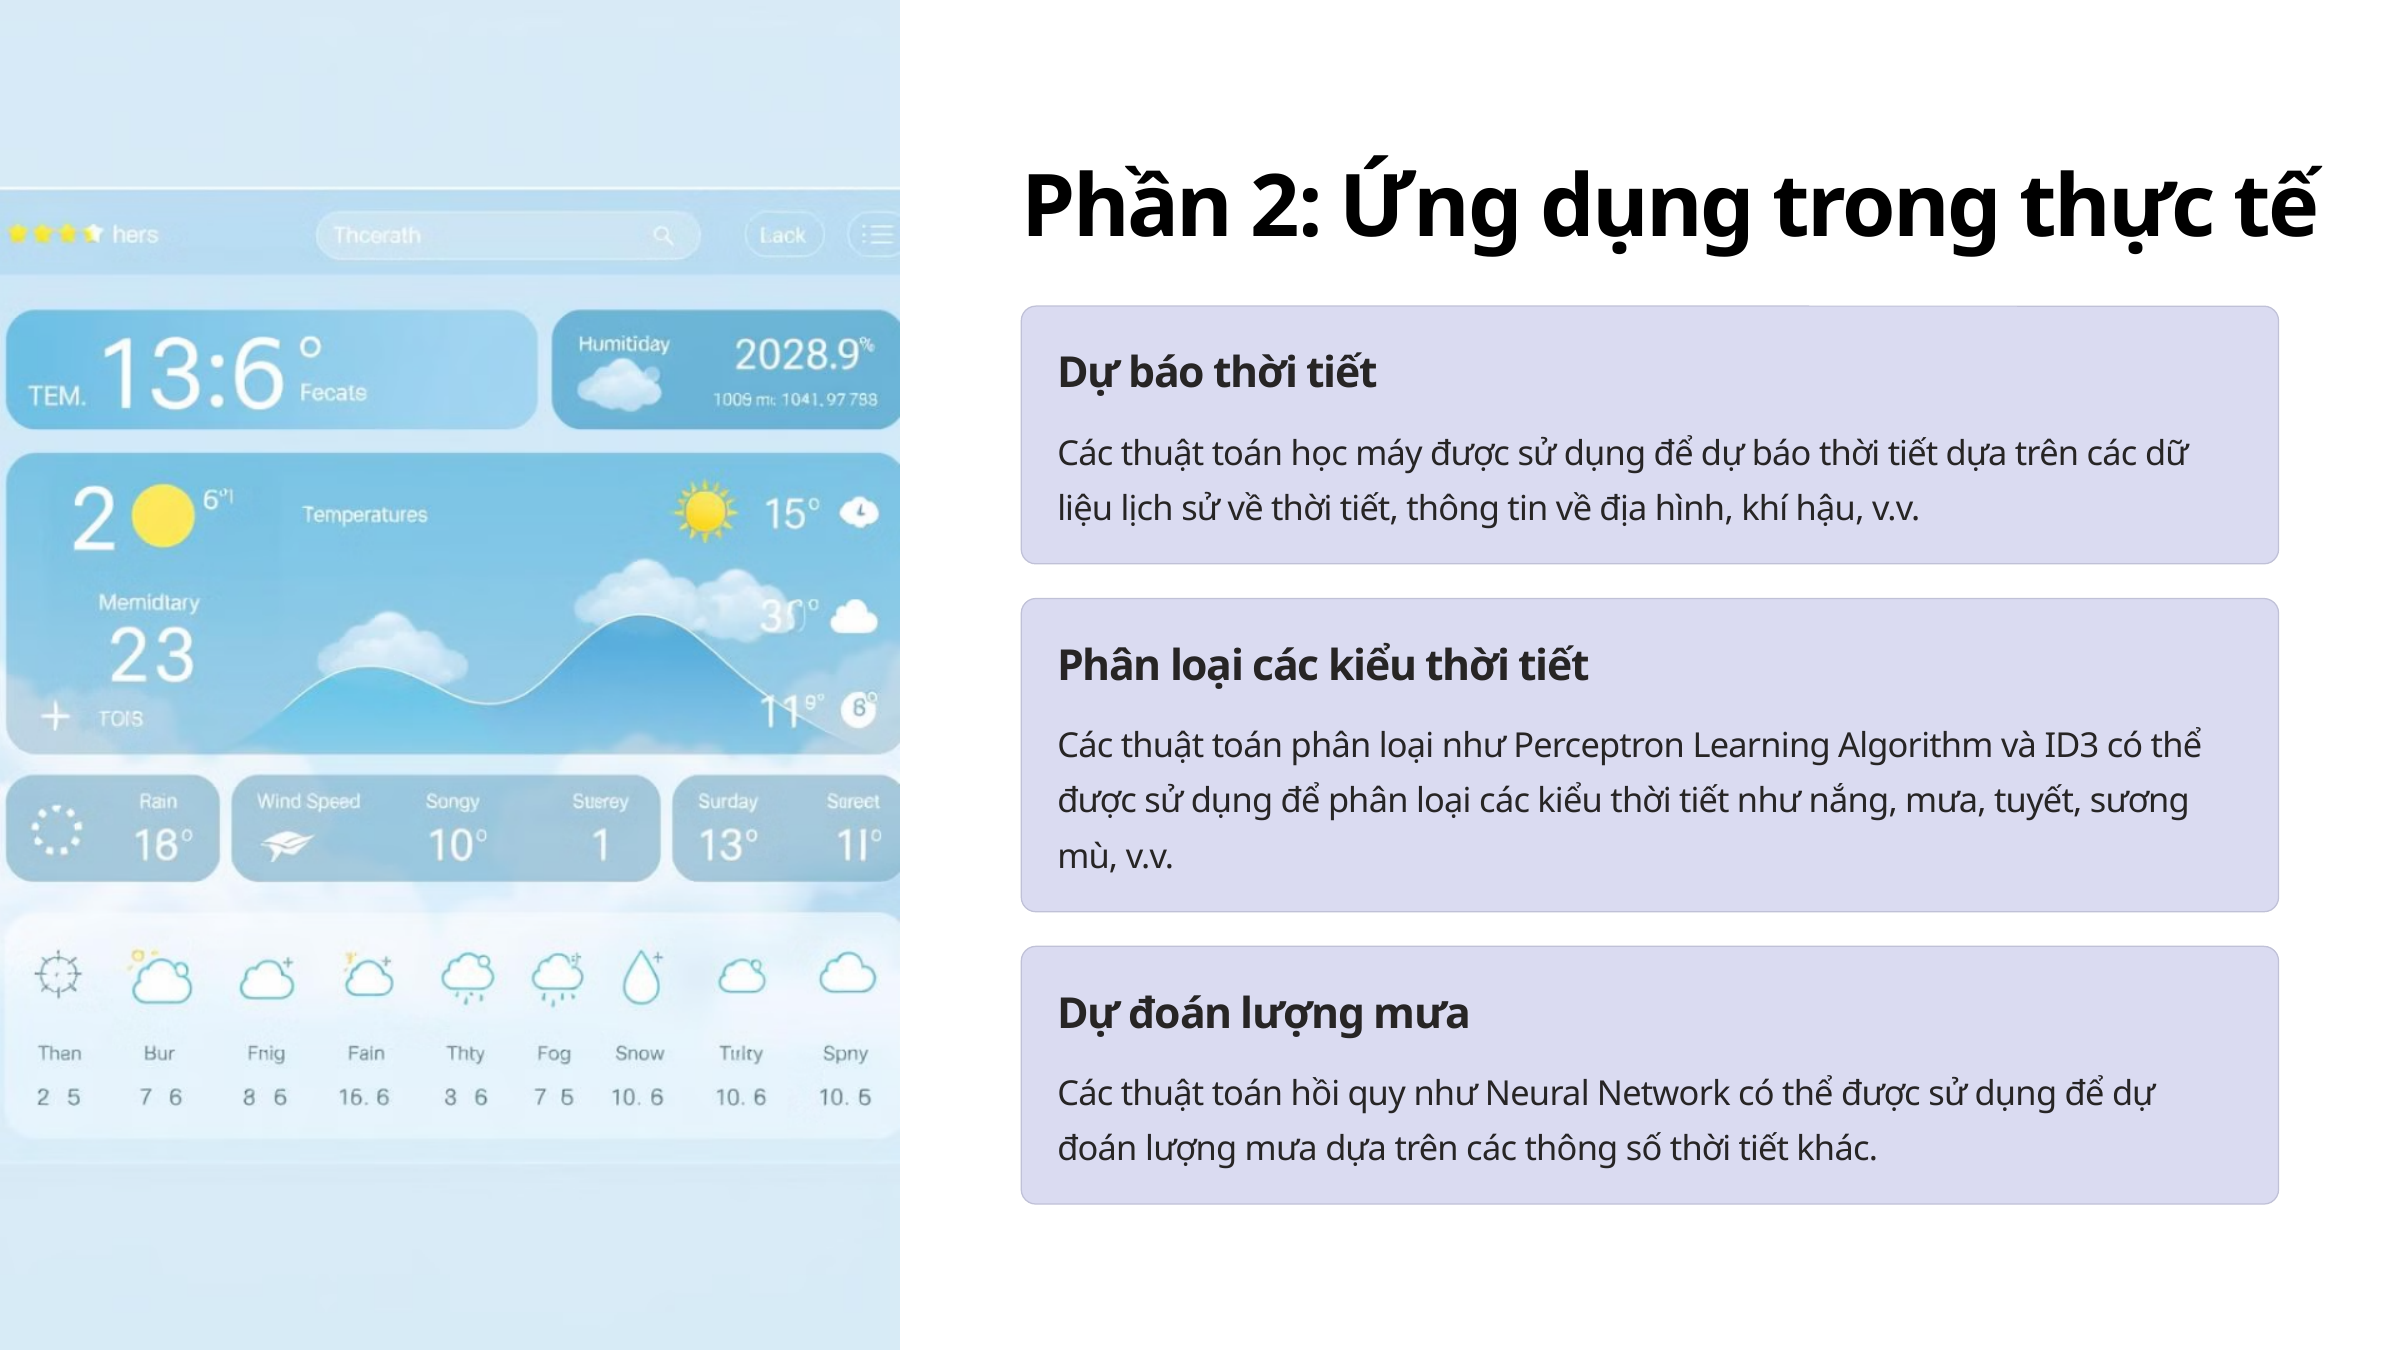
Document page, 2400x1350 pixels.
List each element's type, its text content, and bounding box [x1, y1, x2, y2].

text_box Dự đoán lượng mưa [1057, 982, 1491, 1037]
text_box [1021, 598, 2279, 912]
text_box Phần 2: Ứng dụng trong thực tế [1021, 145, 2259, 255]
text_box Phân loại các kiểu thời tiết [1057, 634, 1572, 689]
text_box [1021, 946, 2279, 1205]
picture [0, 0, 900, 1350]
text_box Dự báo thời tiết [1057, 342, 1491, 397]
text_box Các thuật toán học máy được sử dụng để dự báo thời tiết dựa trên các dữ liệu lịch sử về thời tiết, thông tin về địa hình, khí hậu, v.v. [1057, 417, 2243, 528]
text_box Các thuật toán hồi quy như Neural Network có thể được sử dụng để dự đoán lượng mưa dựa trên các thông số thời tiết khác. [1057, 1057, 2243, 1169]
text_box [1021, 306, 2279, 564]
text_box Các thuật toán phân loại như Perceptron Learning Algorithm và ID3 có thể được sử dụng để phân loại các kiểu thời tiết như nắng, mưa, tuyết, sương mù, v.v. [1057, 709, 2243, 876]
